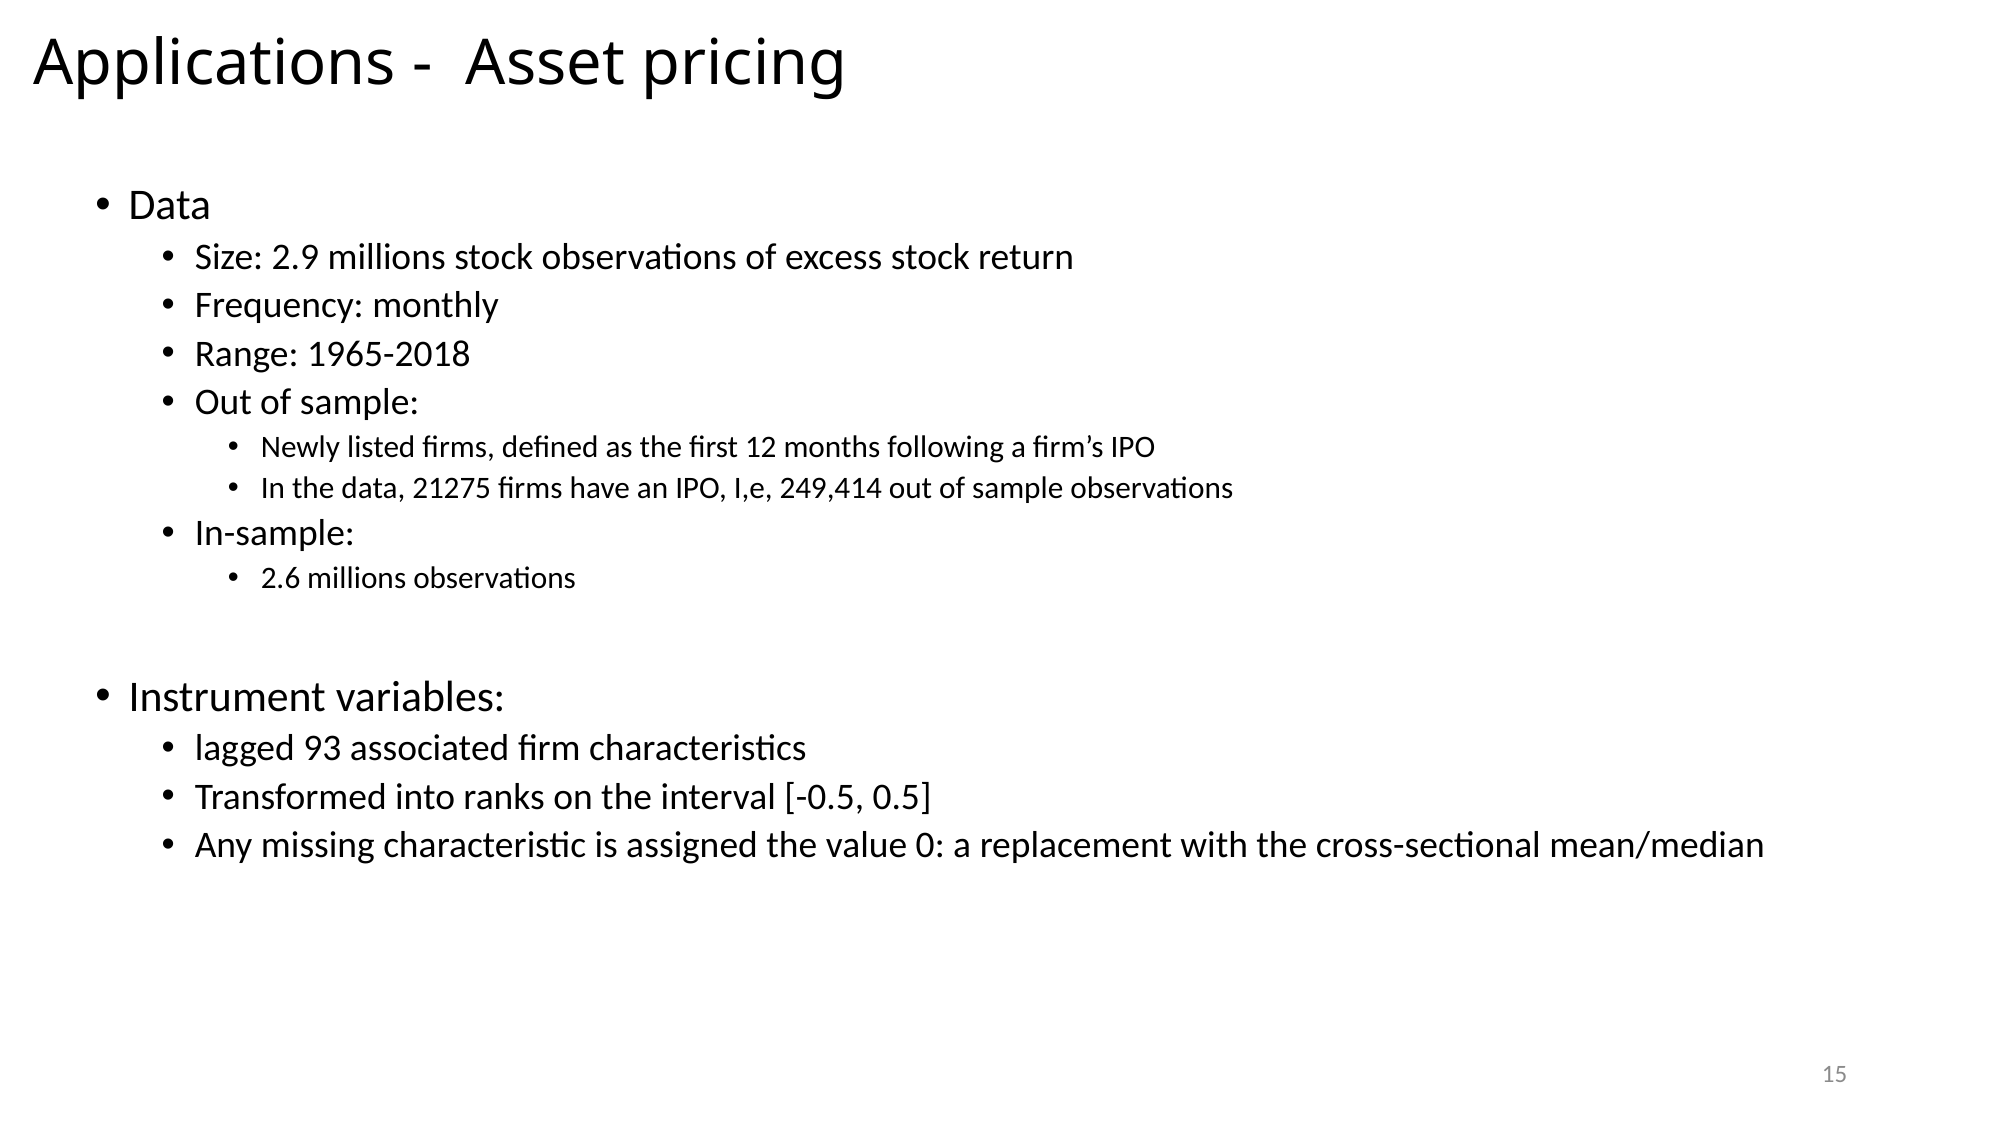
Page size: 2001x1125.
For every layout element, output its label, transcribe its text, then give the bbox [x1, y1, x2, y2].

list Data Size: 2.9 millions stock observations of excess stock return Frequency: monthly Range: 1965-2018 Out of sample: Newly listed firms, defined as the first 12 months following a firm’s IPO In the data, 21275 firms have an IPO, I,e, 249,414 out of sample observations In-sample: 2.6 millions observations Instrument variables: lagged 93 associated firm characteristics Transformed into ranks on the interval [-0.5, 0.5] Any missing characteristic is assigned the value 0: a replacement with the cross-sectional mean/median [80, 174, 1806, 889]
title Applications - Asset pricing [18, 22, 1744, 107]
slide_number 15 [1412, 1042, 1863, 1103]
